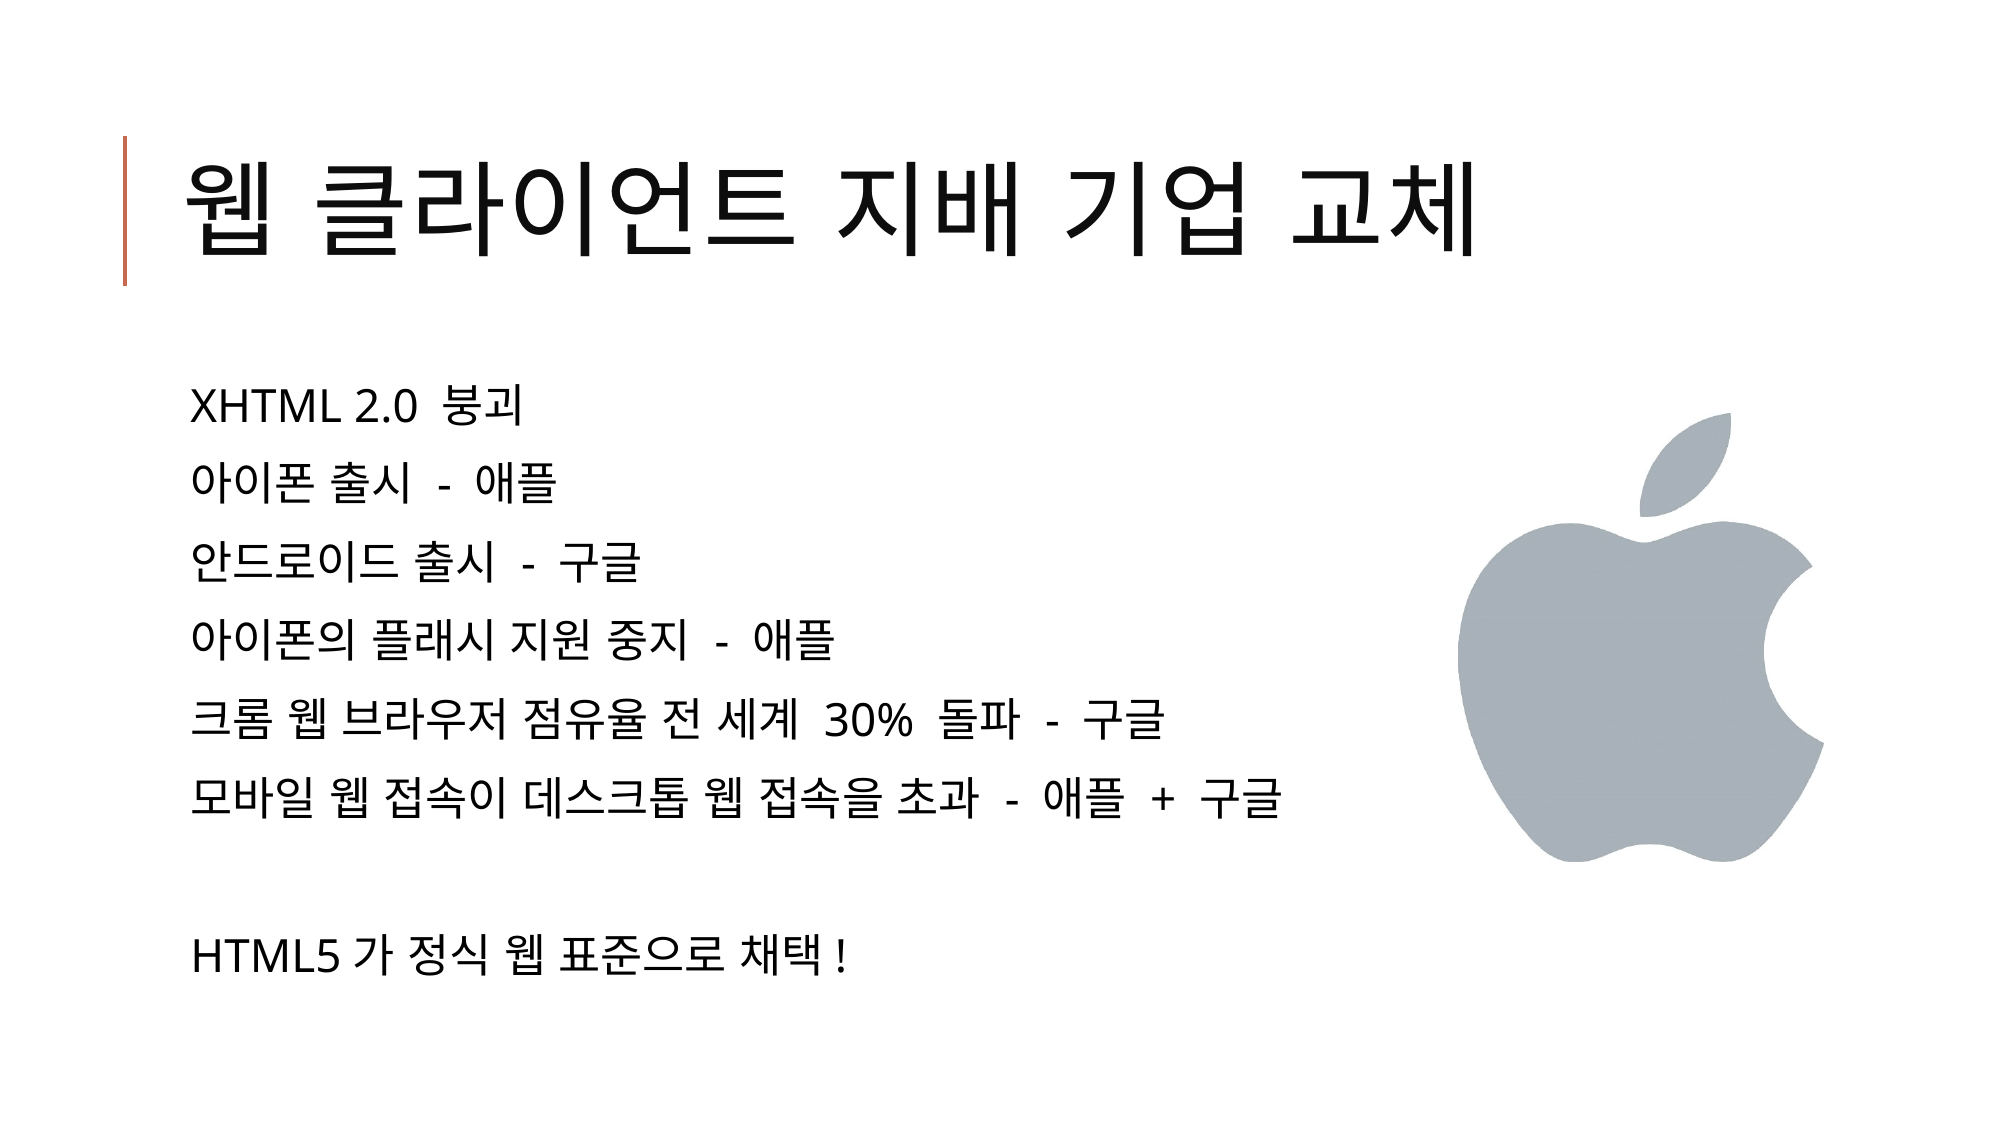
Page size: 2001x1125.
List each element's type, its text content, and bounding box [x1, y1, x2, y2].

title 웹 클라이언트 지배 기업 교체 [168, 96, 1763, 342]
list XHTML 2.0 붕괴 아이폰 출시 - 애플 안드로이드 출시 - 구글 아이폰의 플래시 지원 중지 - 애플 크롬 웹 브라우저 점유율 전 세계 30% 돌파 - 구글 모바일 웹 접속이 데스크톱 웹 접속을 초과 - 애플 + 구글 HTML5가 정식 웹 표준으로 채택! [168, 375, 1763, 1035]
picture [1458, 413, 1824, 862]
